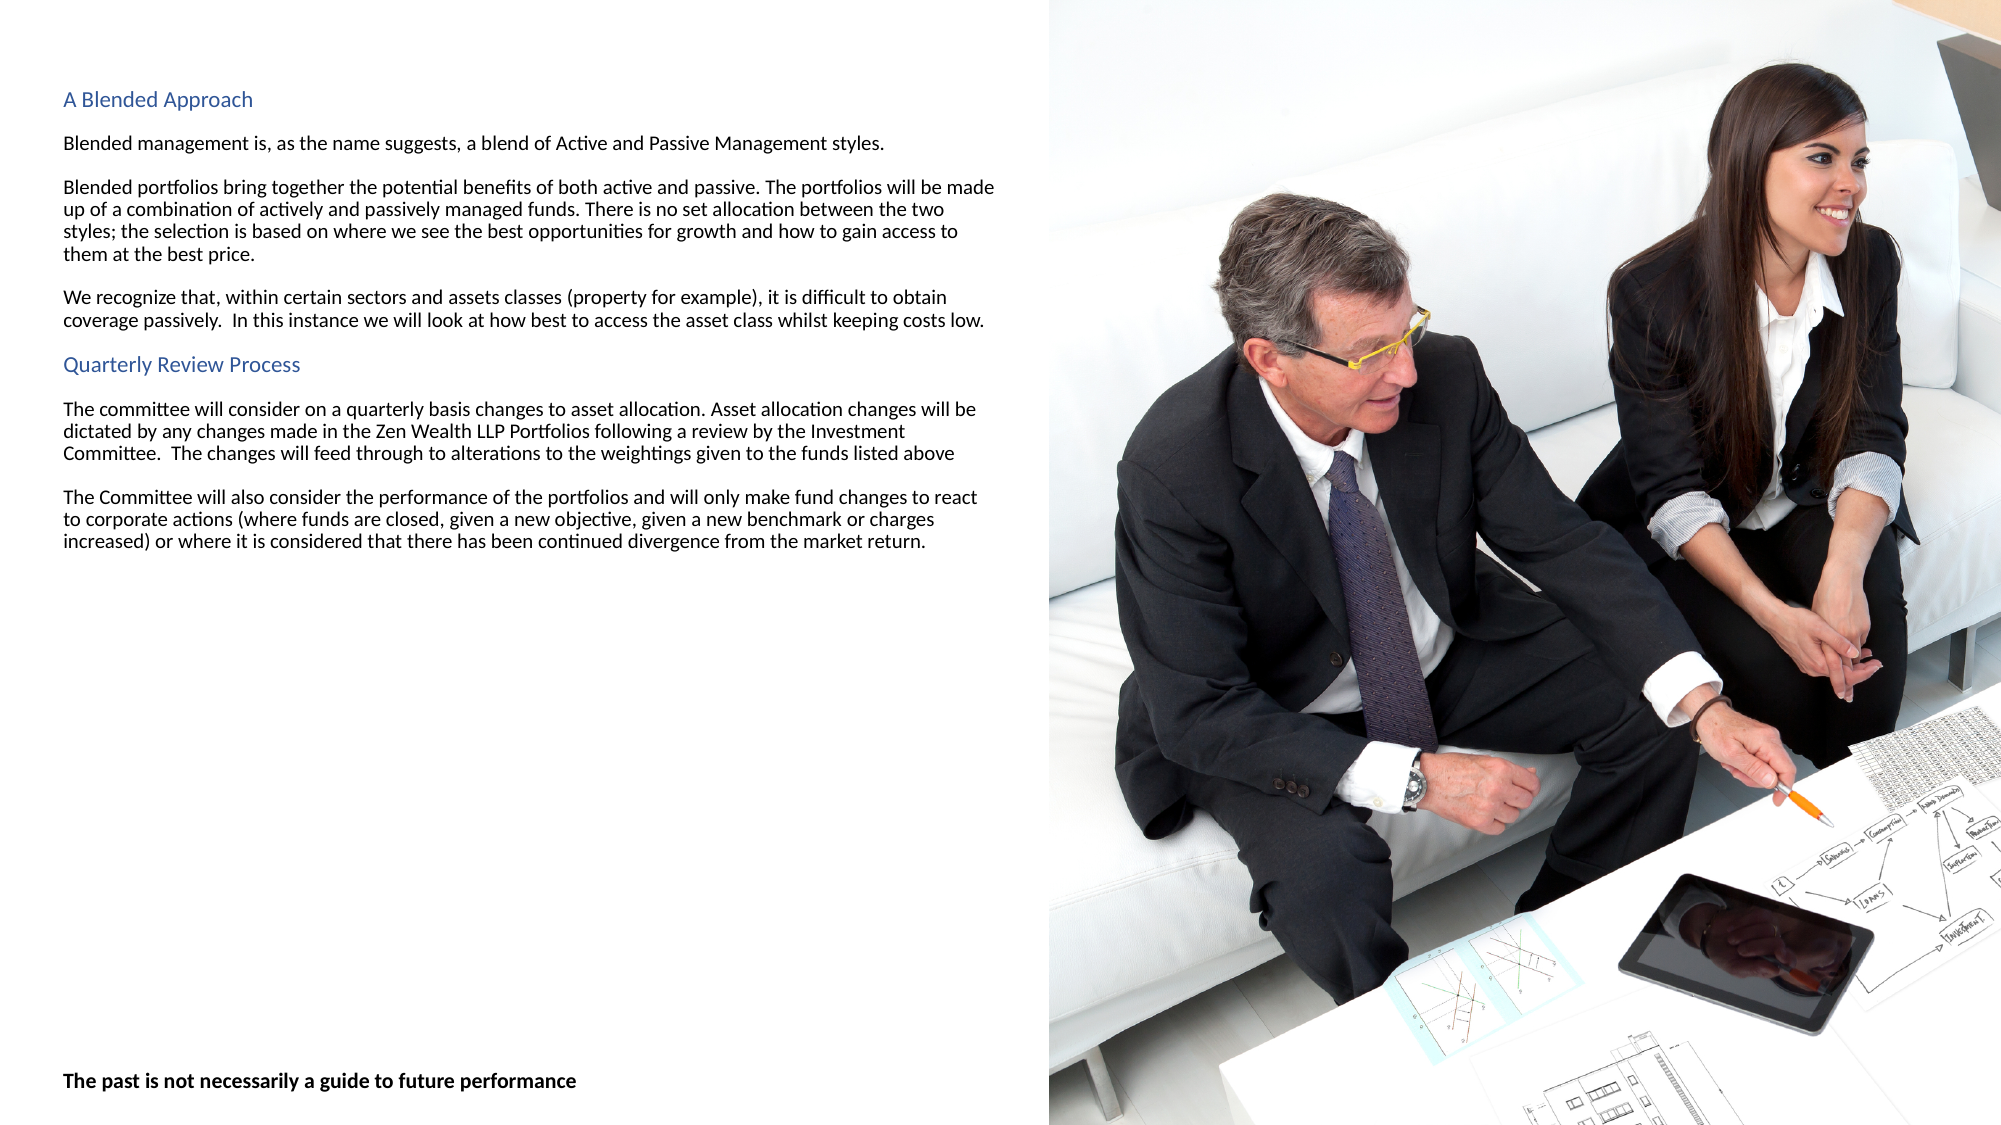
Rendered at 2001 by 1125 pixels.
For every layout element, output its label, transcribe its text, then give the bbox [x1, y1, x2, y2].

text_box [0, 0, 778, 1125]
picture [778, 0, 2001, 1125]
text_box The past is not necessarily a guide to future performance [48, 1058, 778, 1100]
list A Blended Approach Blended management is, as the name suggests, a blend of Active and Passive Management styles. Blended portfolios bring together the potential benefits of both active and passive. The portfolios will be made up of a combination of actively and passively managed funds. There is no set allocation between the two styles; the selection is based on where we see the best opportunities for growth and how to gain access to them at the best price. We recognize that, within certain sectors and assets classes (property for example), it is difficult to obtain coverage passively. In this instance we will look at how best to access the asset class whilst keeping costs low. Quarterly Review Process The committee will consider on a quarterly basis changes to asset allocation. Asset allocation changes will be dictated by any changes made in the Zen Wealth LLP Portfolios following a review by the Investment Committee. The changes will feed through to alterations to the weightings given to the funds listed above The Committee will also consider the performance of the portfolios and will only make fund changes to react to corporate actions (where funds are closed, given a new objective, given a new benchmark or charges increased) or where it is considered that there has been continued divergence from the market return. [48, 268, 778, 980]
list A Blended Approach Blended management is, as the name suggests, a blend of Active and Passive Management styles. Blended portfolios bring together the potential benefits of both active and passive. The portfolios will be made up of a combination of actively and passively managed funds. There is no set allocation between the two styles; the selection is based on where we see the best opportunities for growth and how to gain access to them at the best price. We recognize that, within certain sectors and assets classes (property for example), it is difficult to obtain coverage passively. In this instance we will look at how best to access the asset class whilst keeping costs low. Quarterly Review Process The committee will consider on a quarterly basis changes to asset allocation. Asset allocation changes will be dictated by any changes made in the Zen Wealth LLP Portfolios following a review by the Investment Committee. The changes will feed through to alterations to the weightings given to the funds listed above The Committee will also consider the performance of the portfolios and will only make fund changes to react to corporate actions (where funds are closed, given a new objective, given a new benchmark or charges increased) or where it is considered that there has been continued divergence from the market return. [48, 79, 778, 267]
